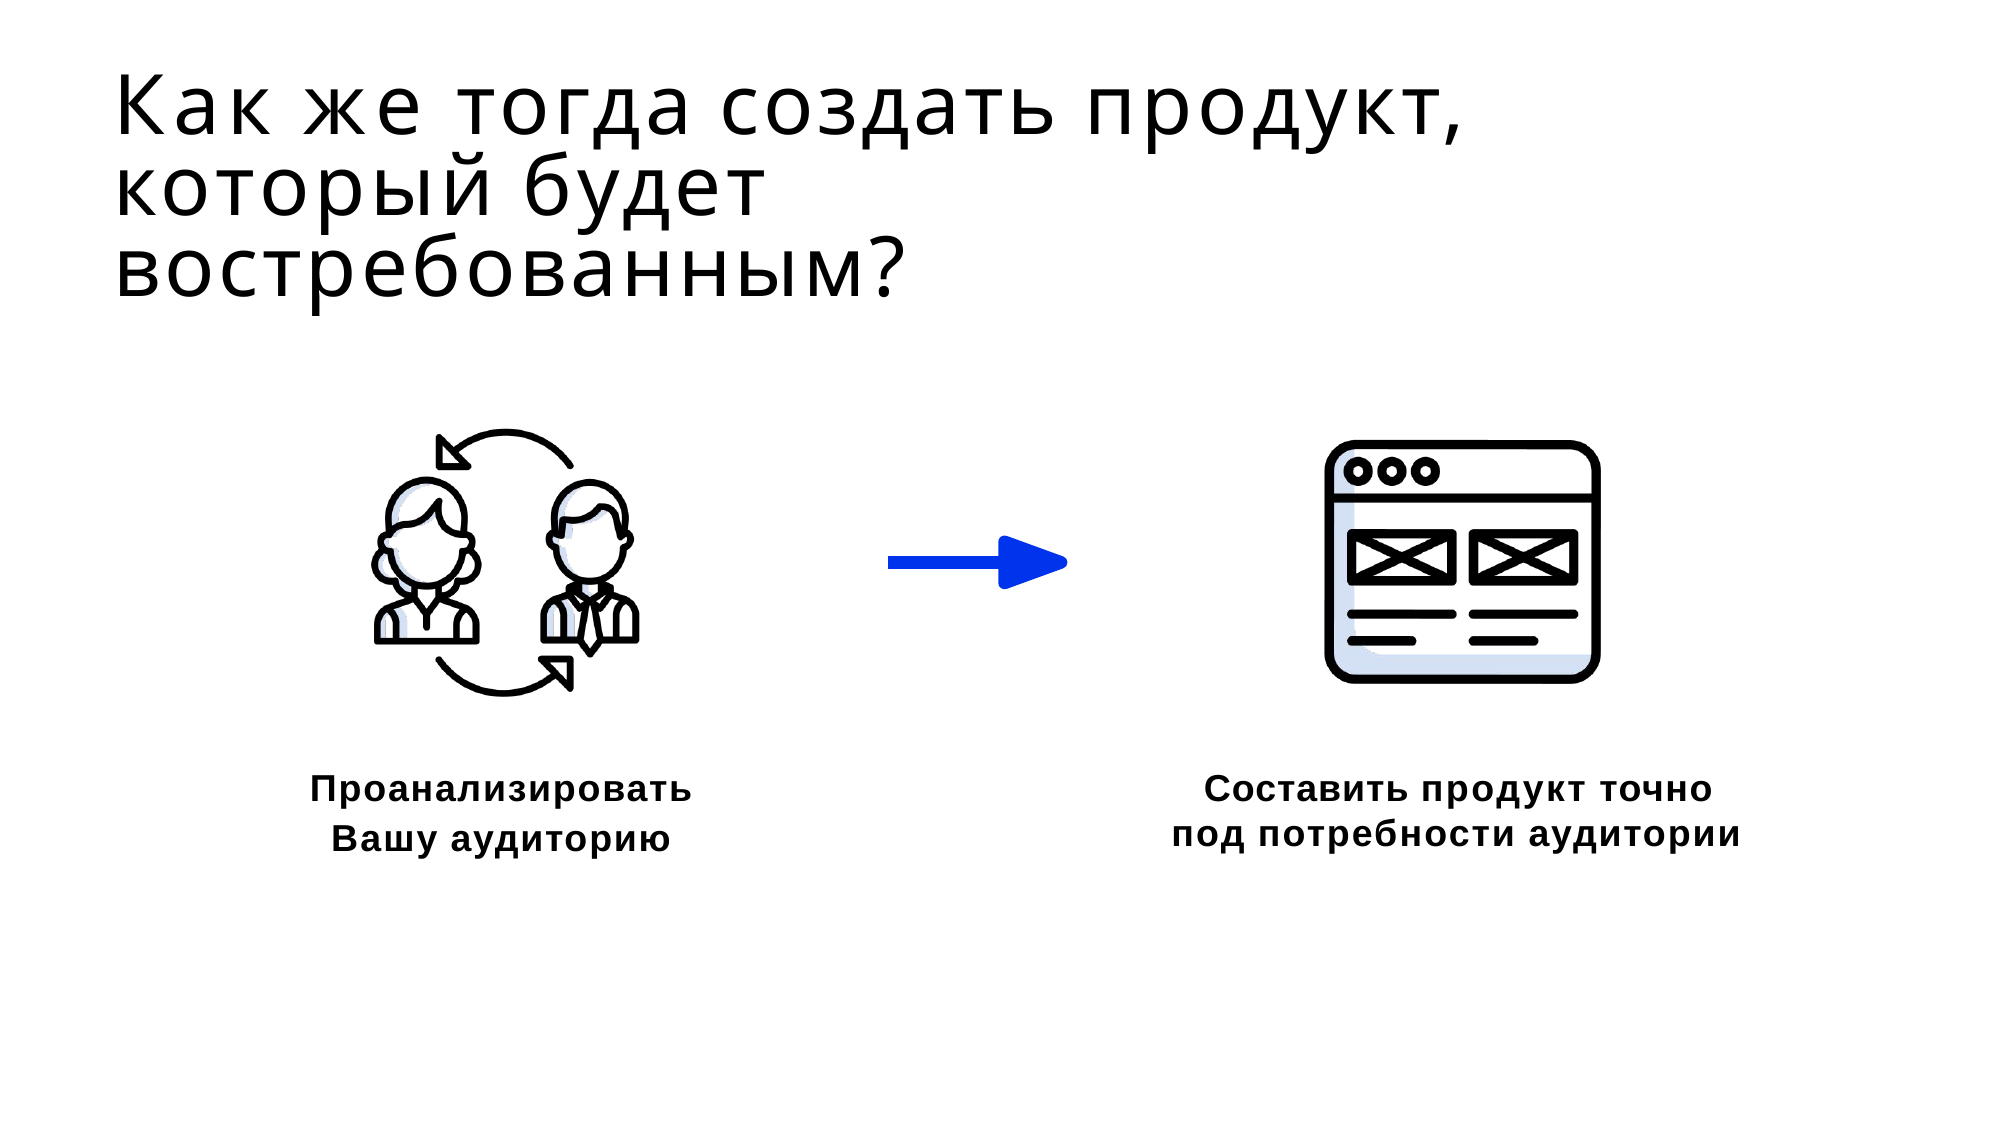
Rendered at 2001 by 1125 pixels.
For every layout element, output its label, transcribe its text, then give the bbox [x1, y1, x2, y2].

picture [1315, 415, 1610, 710]
picture [358, 415, 652, 710]
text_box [888, 535, 1068, 590]
text_box Составить продукт точно под потребности аудитории [1169, 762, 1756, 855]
title Как же тогда создать продукт, который будет востребованным? [111, 58, 1517, 314]
text_box Проанализировать Вашу аудиторию [308, 757, 703, 859]
